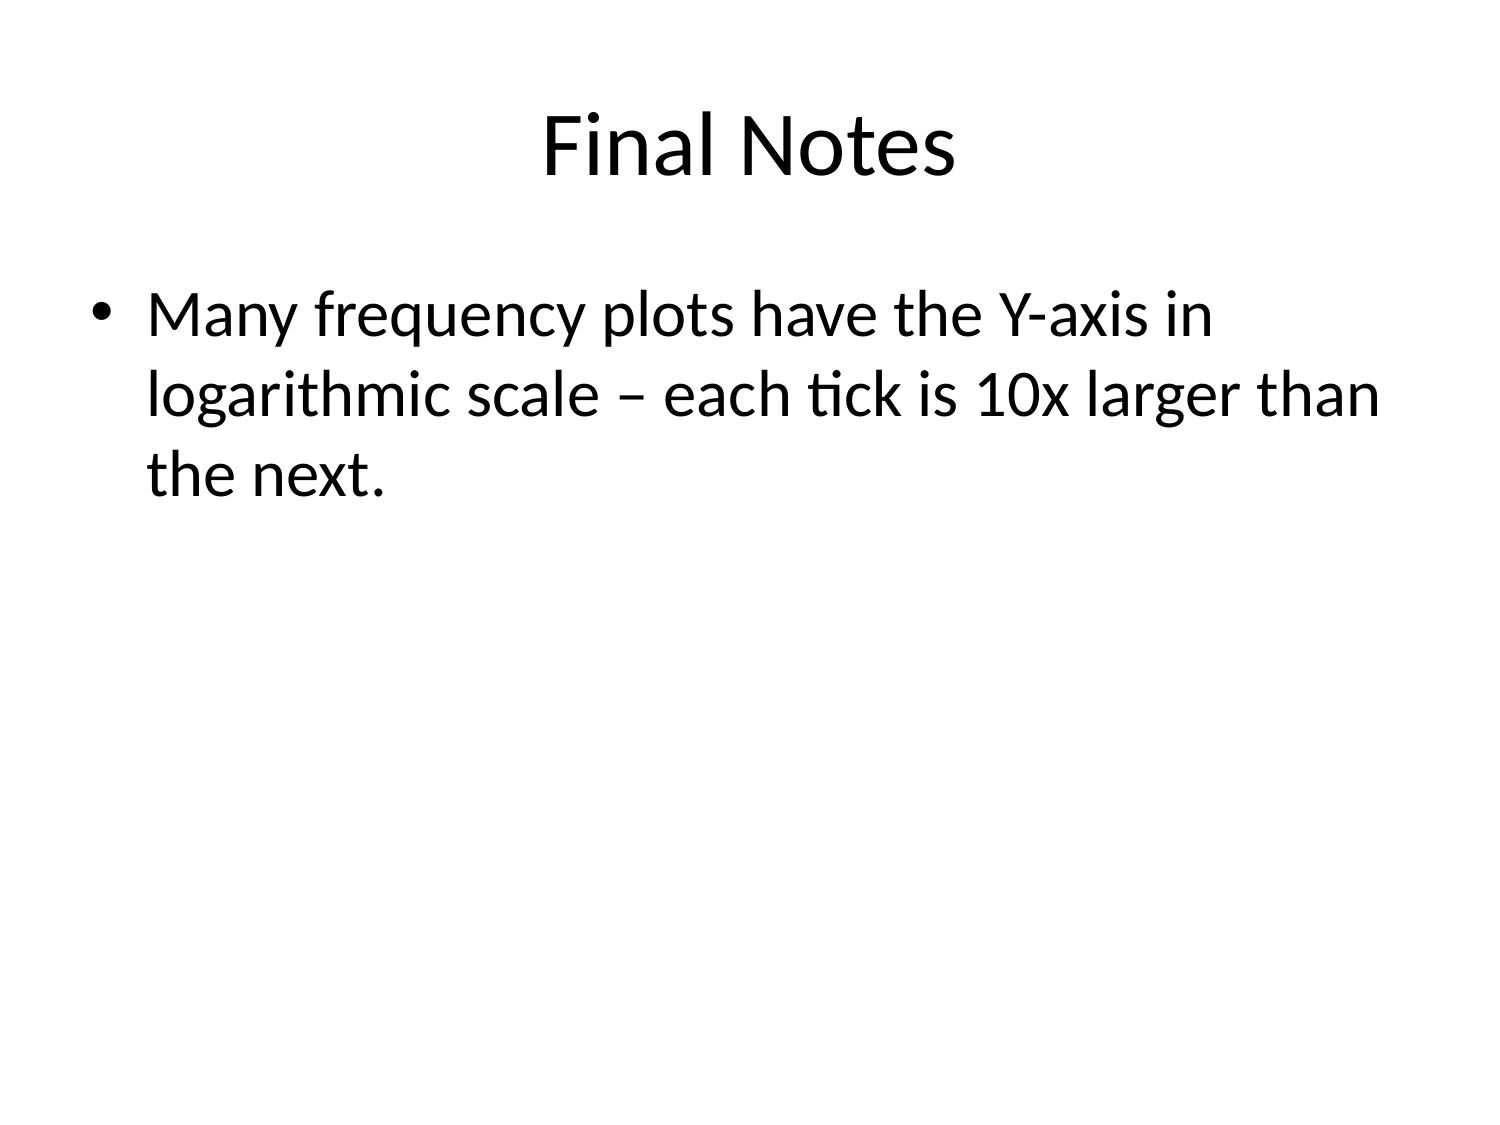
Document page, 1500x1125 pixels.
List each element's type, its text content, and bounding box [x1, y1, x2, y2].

title Final Notes [75, 45, 1425, 233]
list Many frequency plots have the Y-axis in logarithmic scale – each tick is 10x larger than the next. [75, 262, 1425, 1005]
